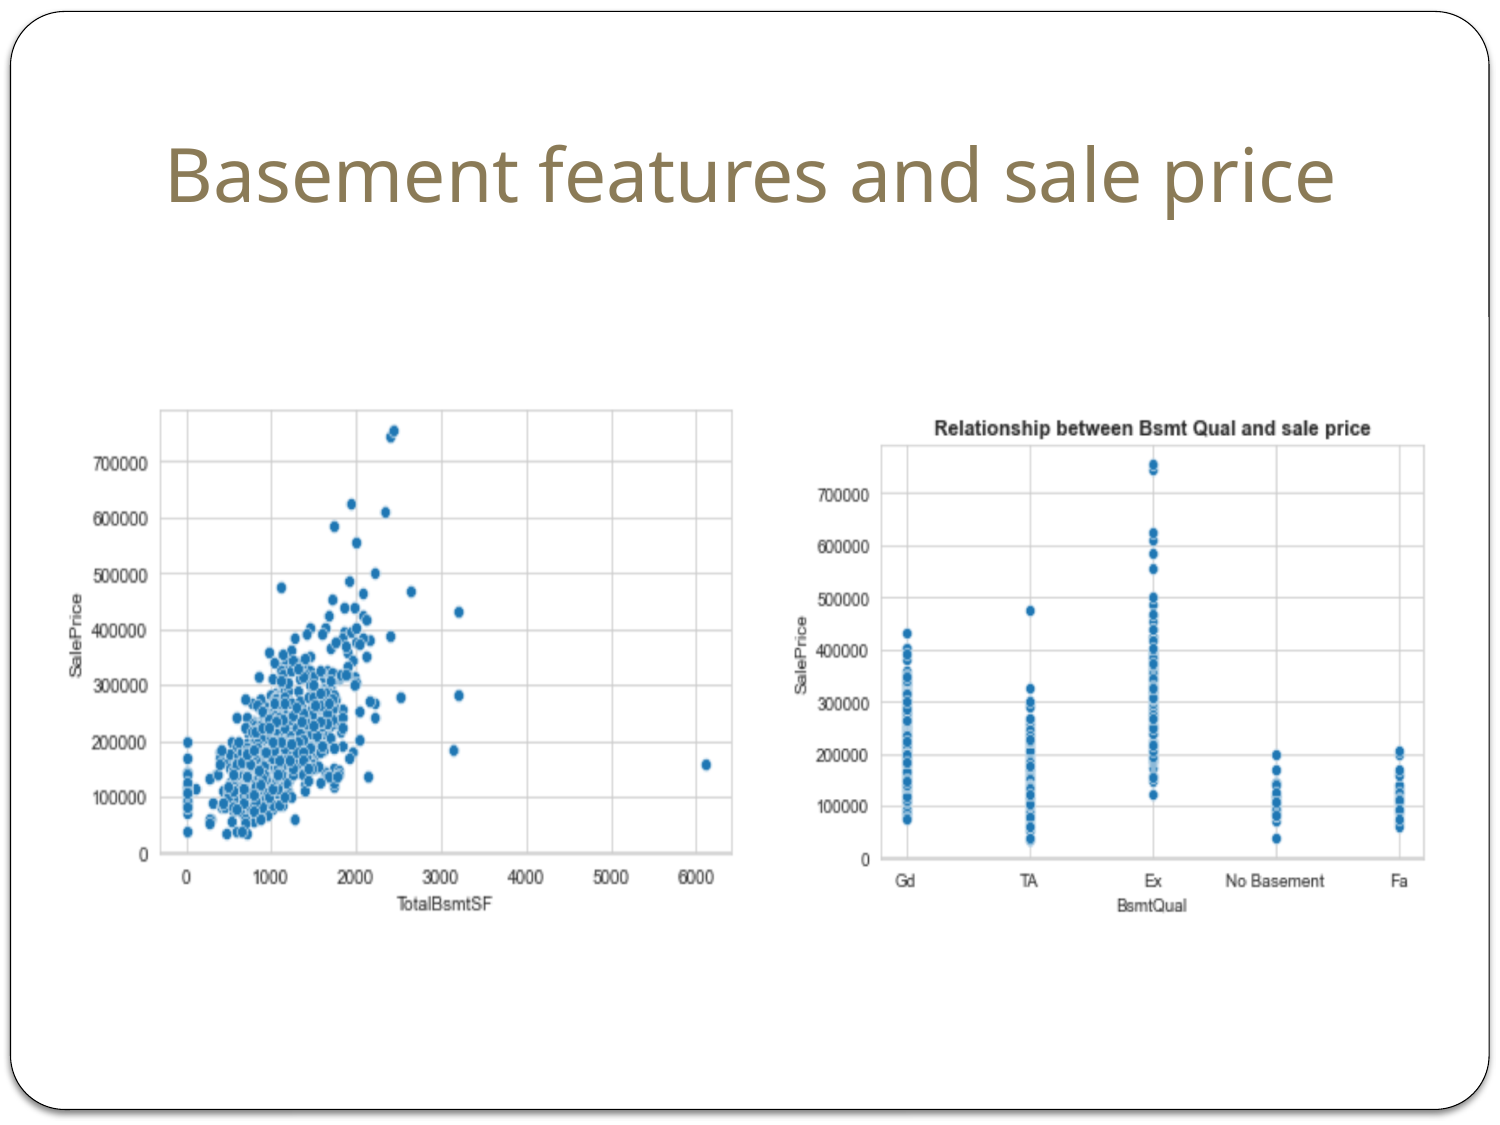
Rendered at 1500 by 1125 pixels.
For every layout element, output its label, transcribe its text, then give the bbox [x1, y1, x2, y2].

title Basement features and sale price [150, 45, 1425, 233]
picture [785, 405, 1434, 918]
picture [64, 408, 739, 918]
